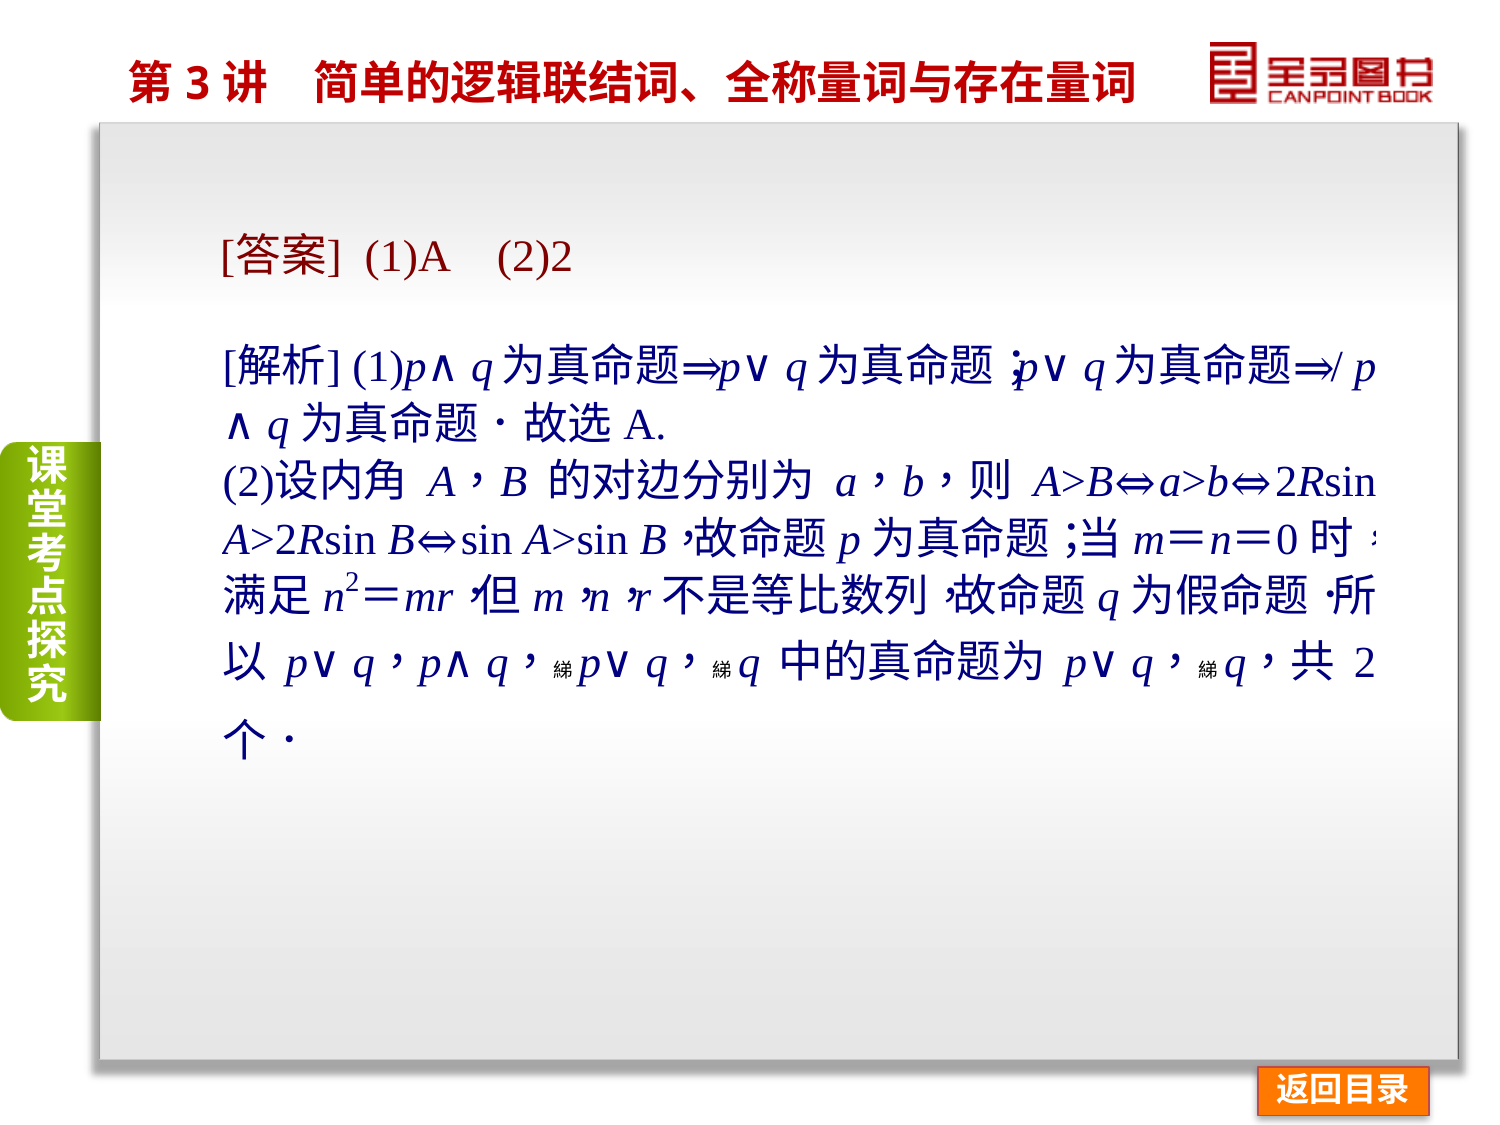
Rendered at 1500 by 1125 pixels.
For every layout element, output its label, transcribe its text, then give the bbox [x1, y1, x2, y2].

picture [79, 115, 1477, 1087]
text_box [128, 225, 1259, 374]
picture [1211, 42, 1433, 104]
text_box 第3讲 简单的逻辑联结词、全称量词与存在量词 [112, 42, 1211, 121]
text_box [0, 437, 101, 722]
text_box 返回目录 [1257, 1066, 1430, 1116]
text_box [222, 336, 1376, 1055]
